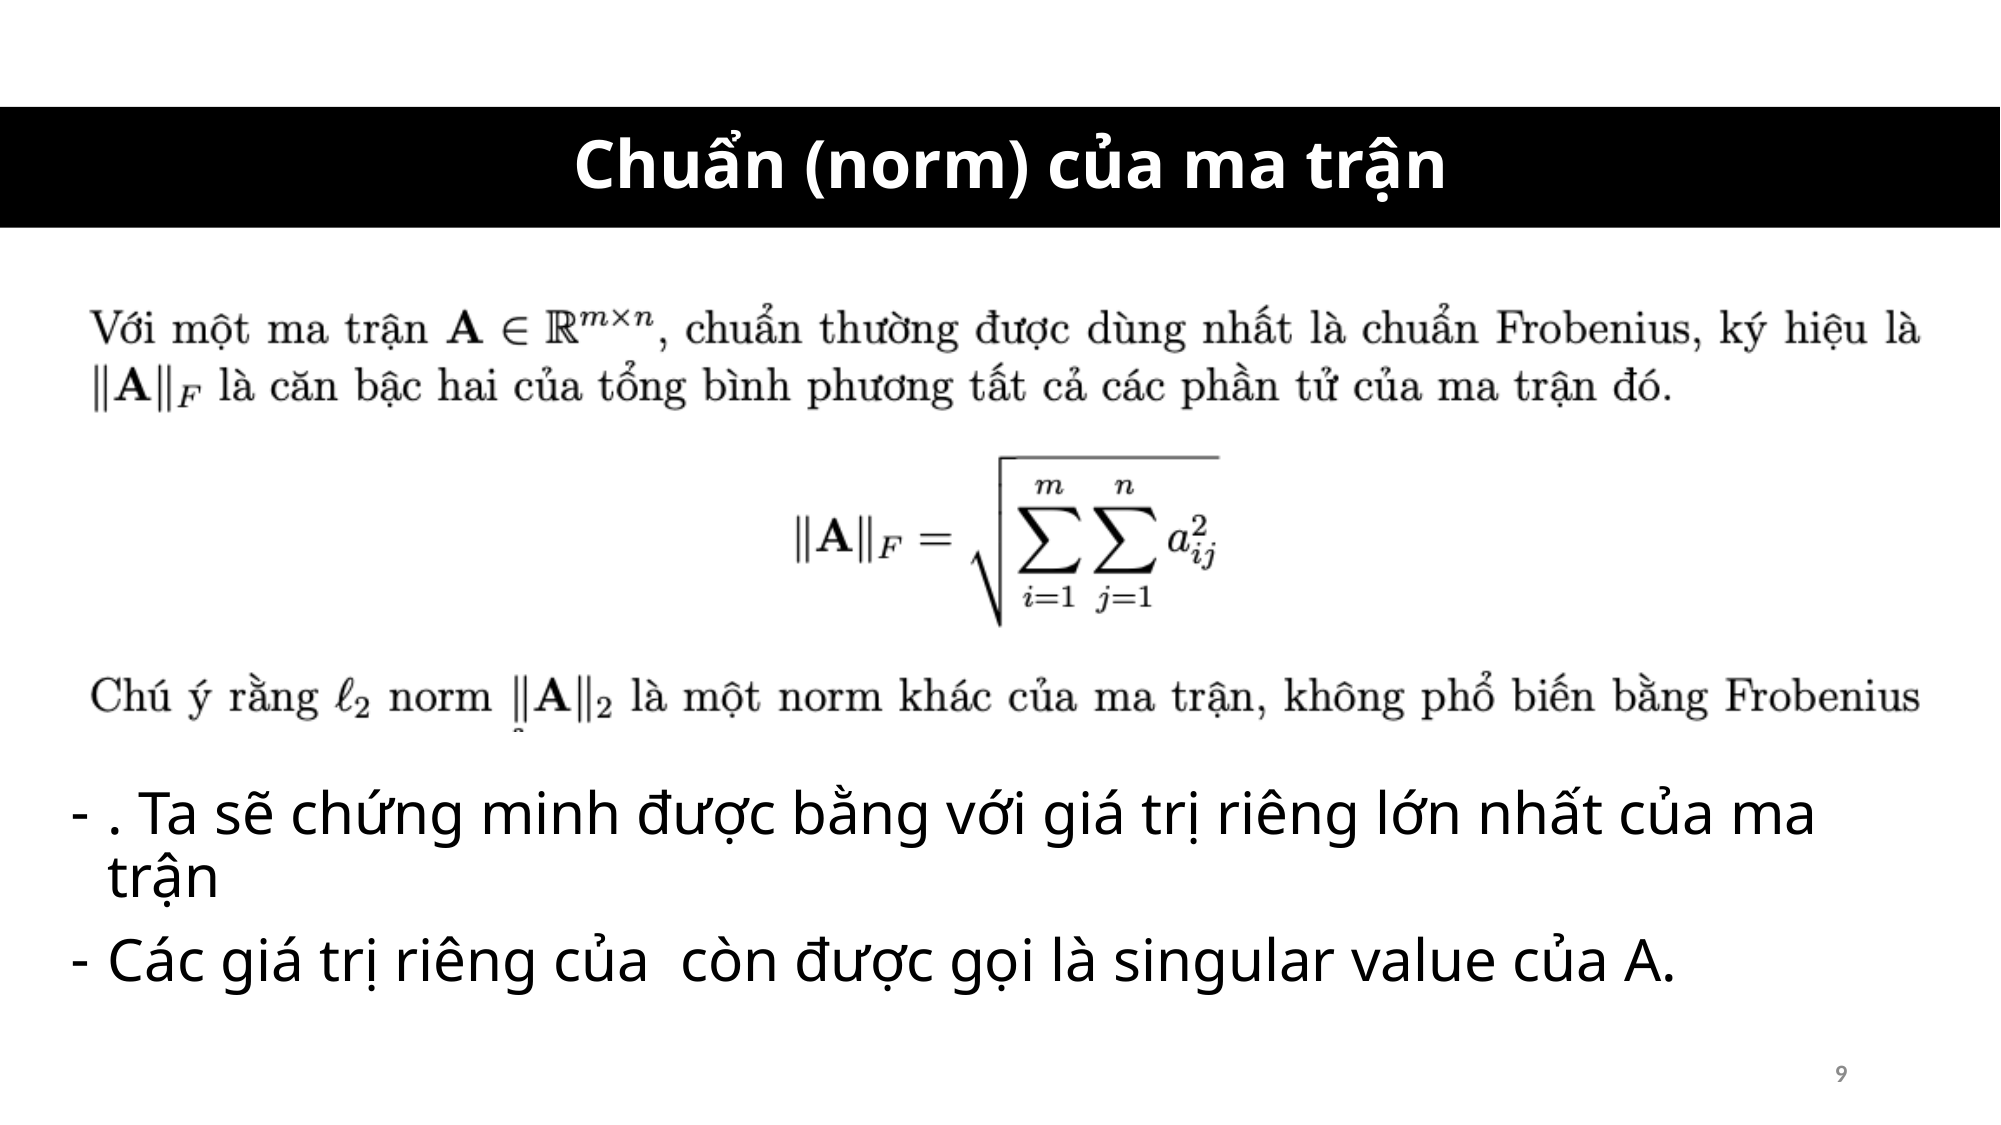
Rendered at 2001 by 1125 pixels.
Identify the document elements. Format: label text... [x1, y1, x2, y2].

slide_number 9 [1412, 1042, 1863, 1103]
text_box [0, 106, 2000, 229]
picture [55, 267, 1946, 733]
title Chuẩn (norm) của ma trận [91, 105, 1931, 228]
